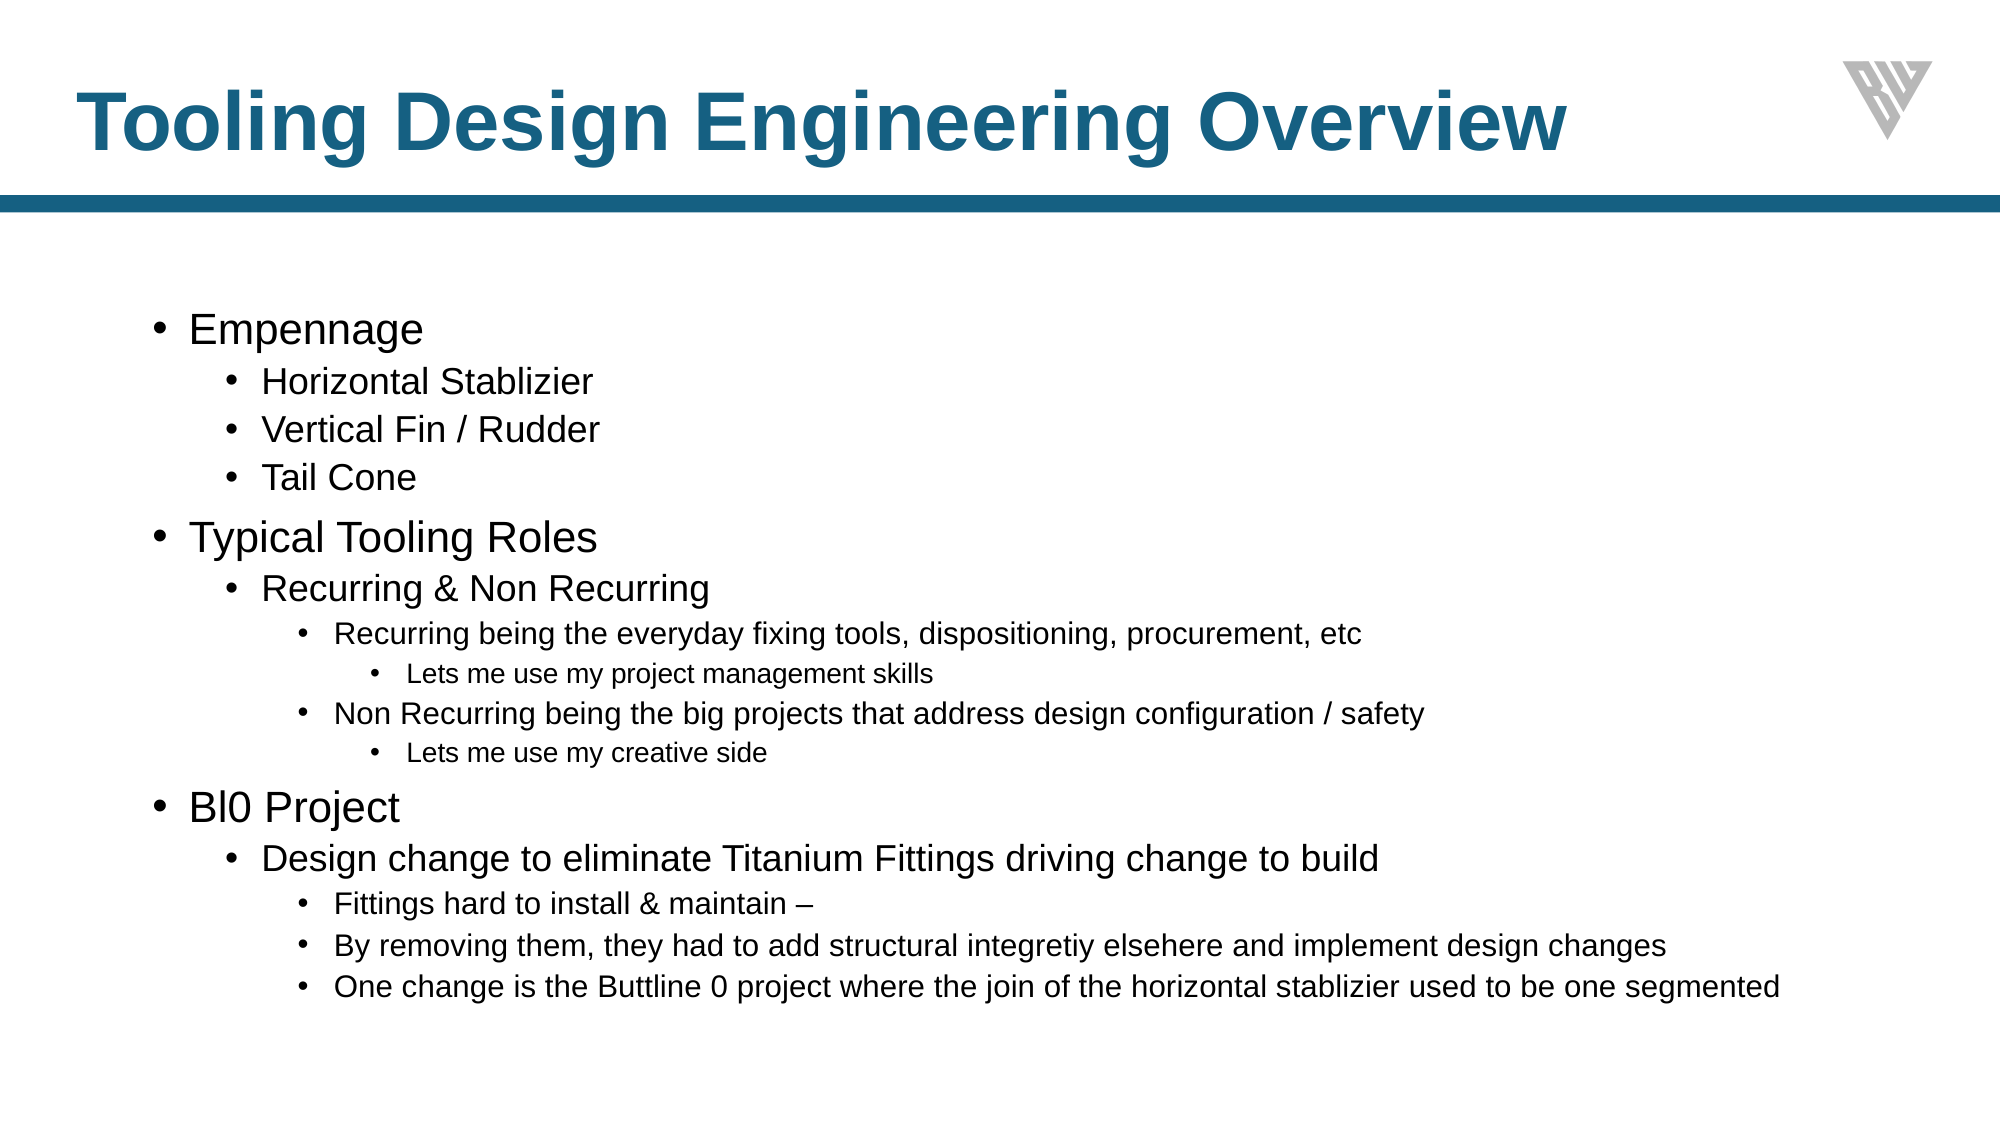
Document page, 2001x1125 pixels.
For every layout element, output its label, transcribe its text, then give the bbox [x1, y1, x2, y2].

title Tooling Design Engineering Overview [61, 34, 1863, 194]
picture [1839, 57, 1935, 144]
list Empennage Horizontal Stablizier Vertical Fin / Rudder Tail Cone Typical Tooling Roles Recurring & Non Recurring Recurring being the everyday fixing tools, dispositioning, procurement, etc Lets me use my project management skills Non Recurring being the big projects that address design configuration / safety Lets me use my creative side Bl0 Project Design change to eliminate Titanium Fittings driving change to build Fittings hard to install & maintain – By removing them, they had to add structural integretiy elsehere and implement design changes One change is the Buttline 0 project where the join of the horizontal stablizier used to be one segmented [137, 299, 1863, 1014]
text_box [0, 194, 2000, 214]
